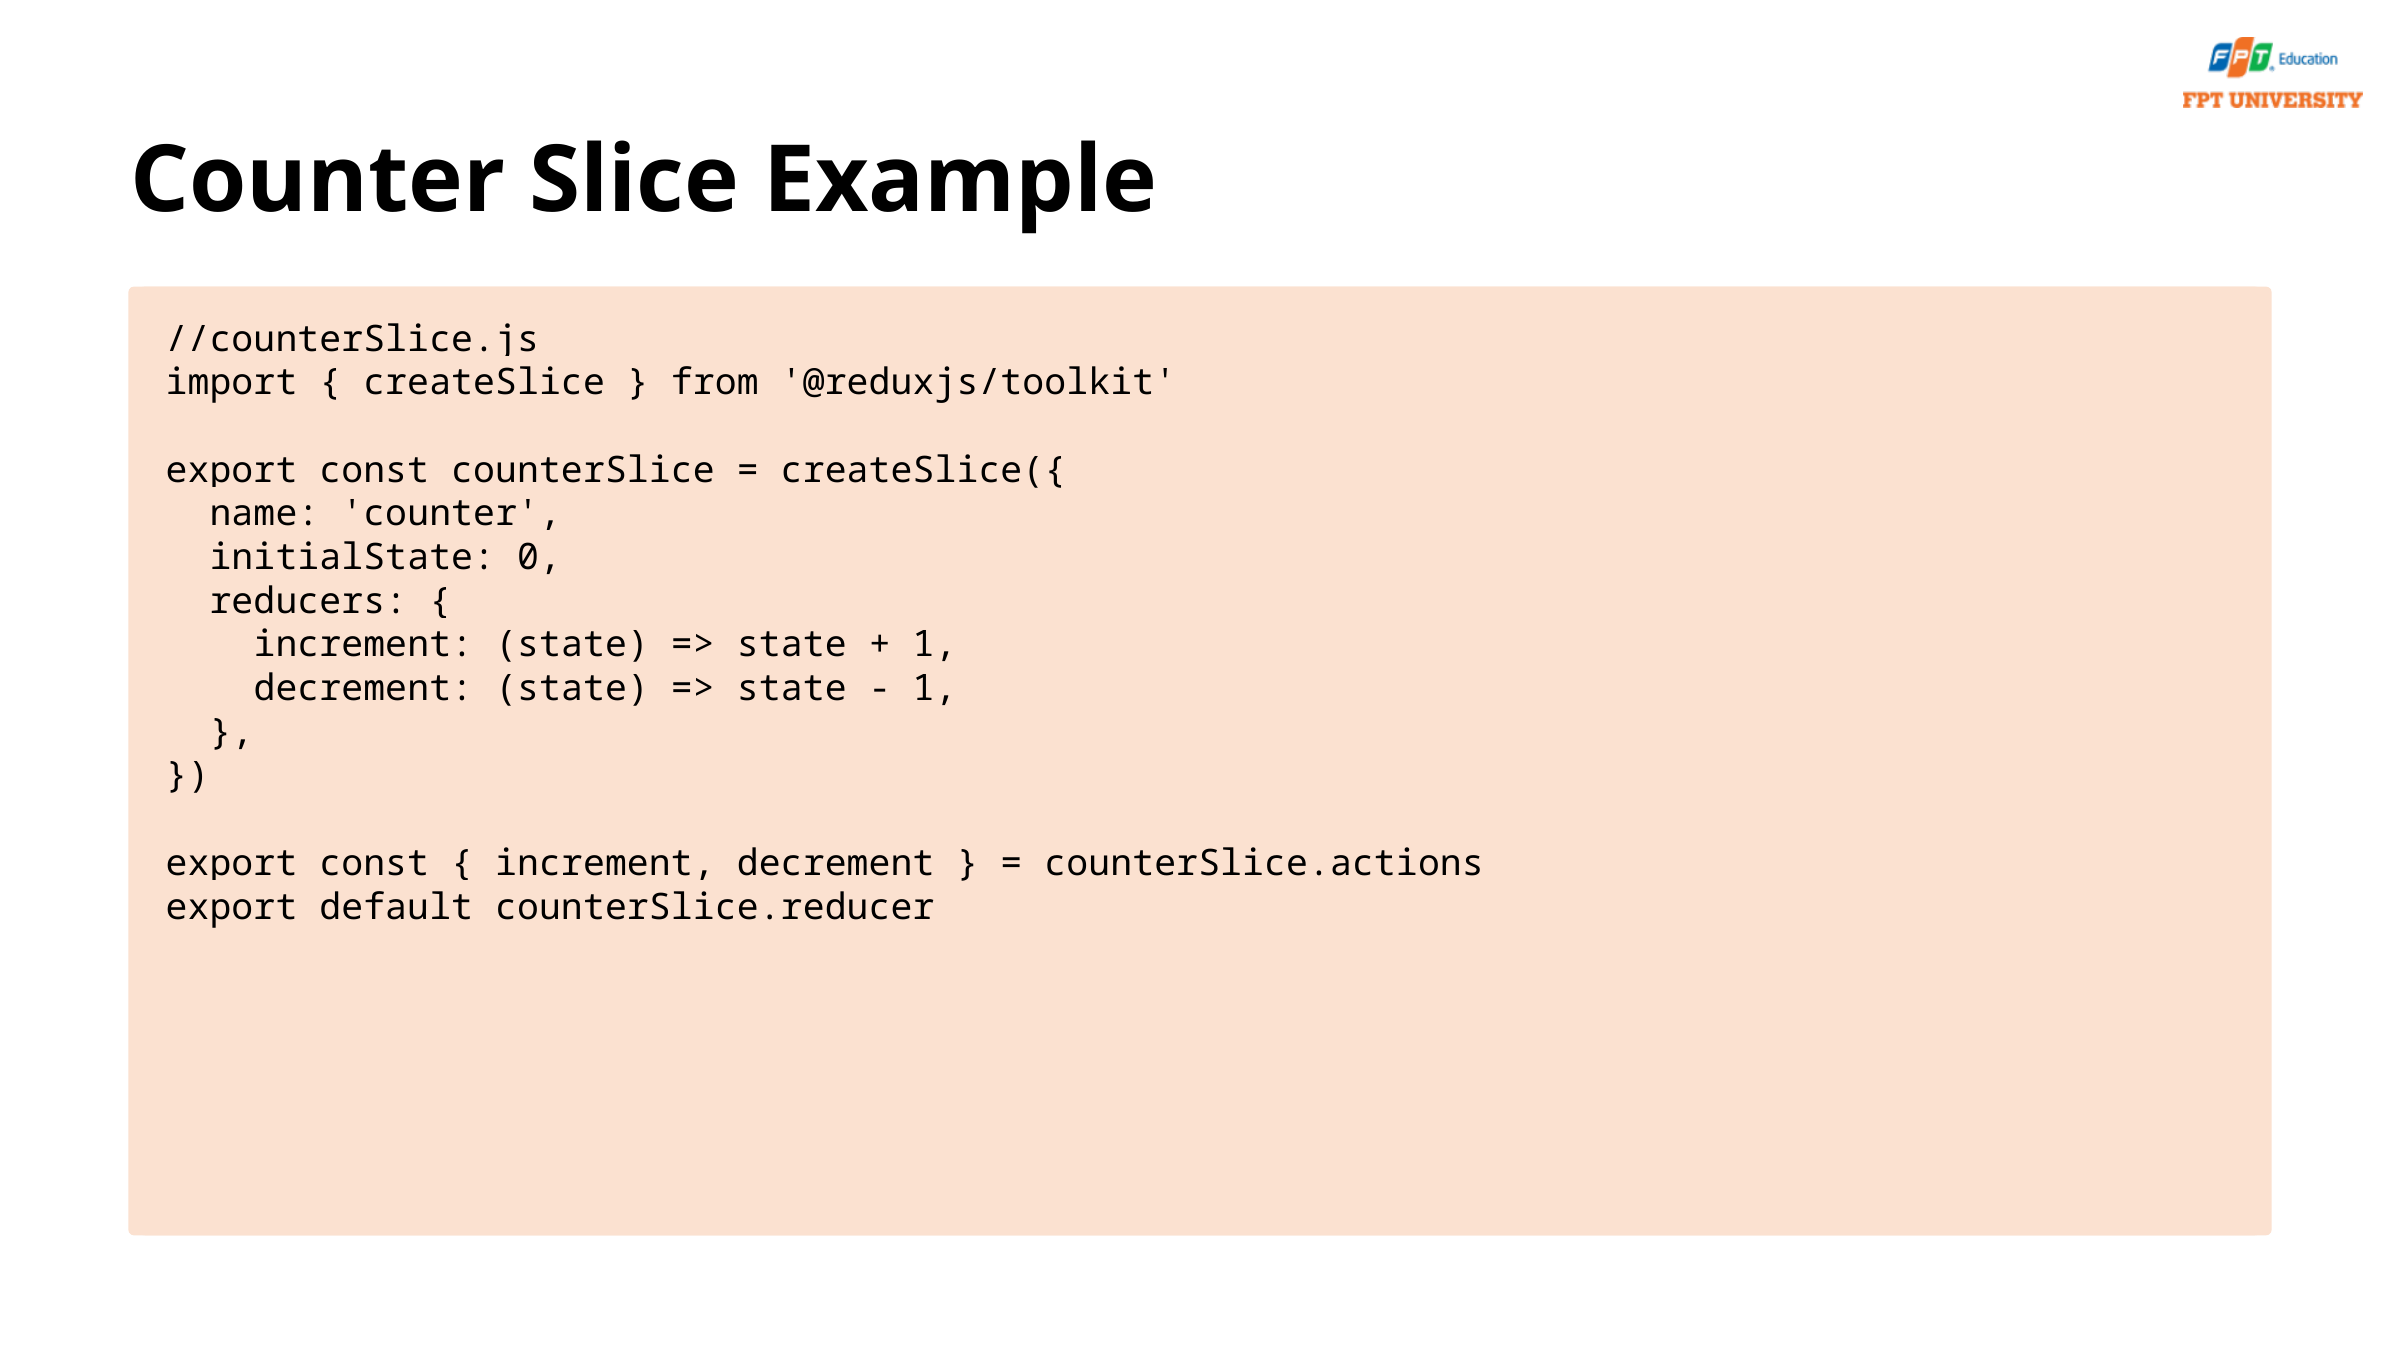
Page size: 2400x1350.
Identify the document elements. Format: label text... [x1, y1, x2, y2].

text_box [128, 286, 2272, 1236]
text_box Counter Slice Example [130, 114, 1153, 231]
picture [2182, 37, 2363, 108]
text_box //counterSlice.js import { createSlice } from '@reduxjs/toolkit' export const counterSlice = createSlice({ name: 'counter', initialState: 0, reducers: { increment: (state) => state + 1, decrement: (state) => state - 1, }, }) export const { increment, decrement } = counterSlice.actions export default counterSlice.reducer [165, 314, 2235, 1208]
